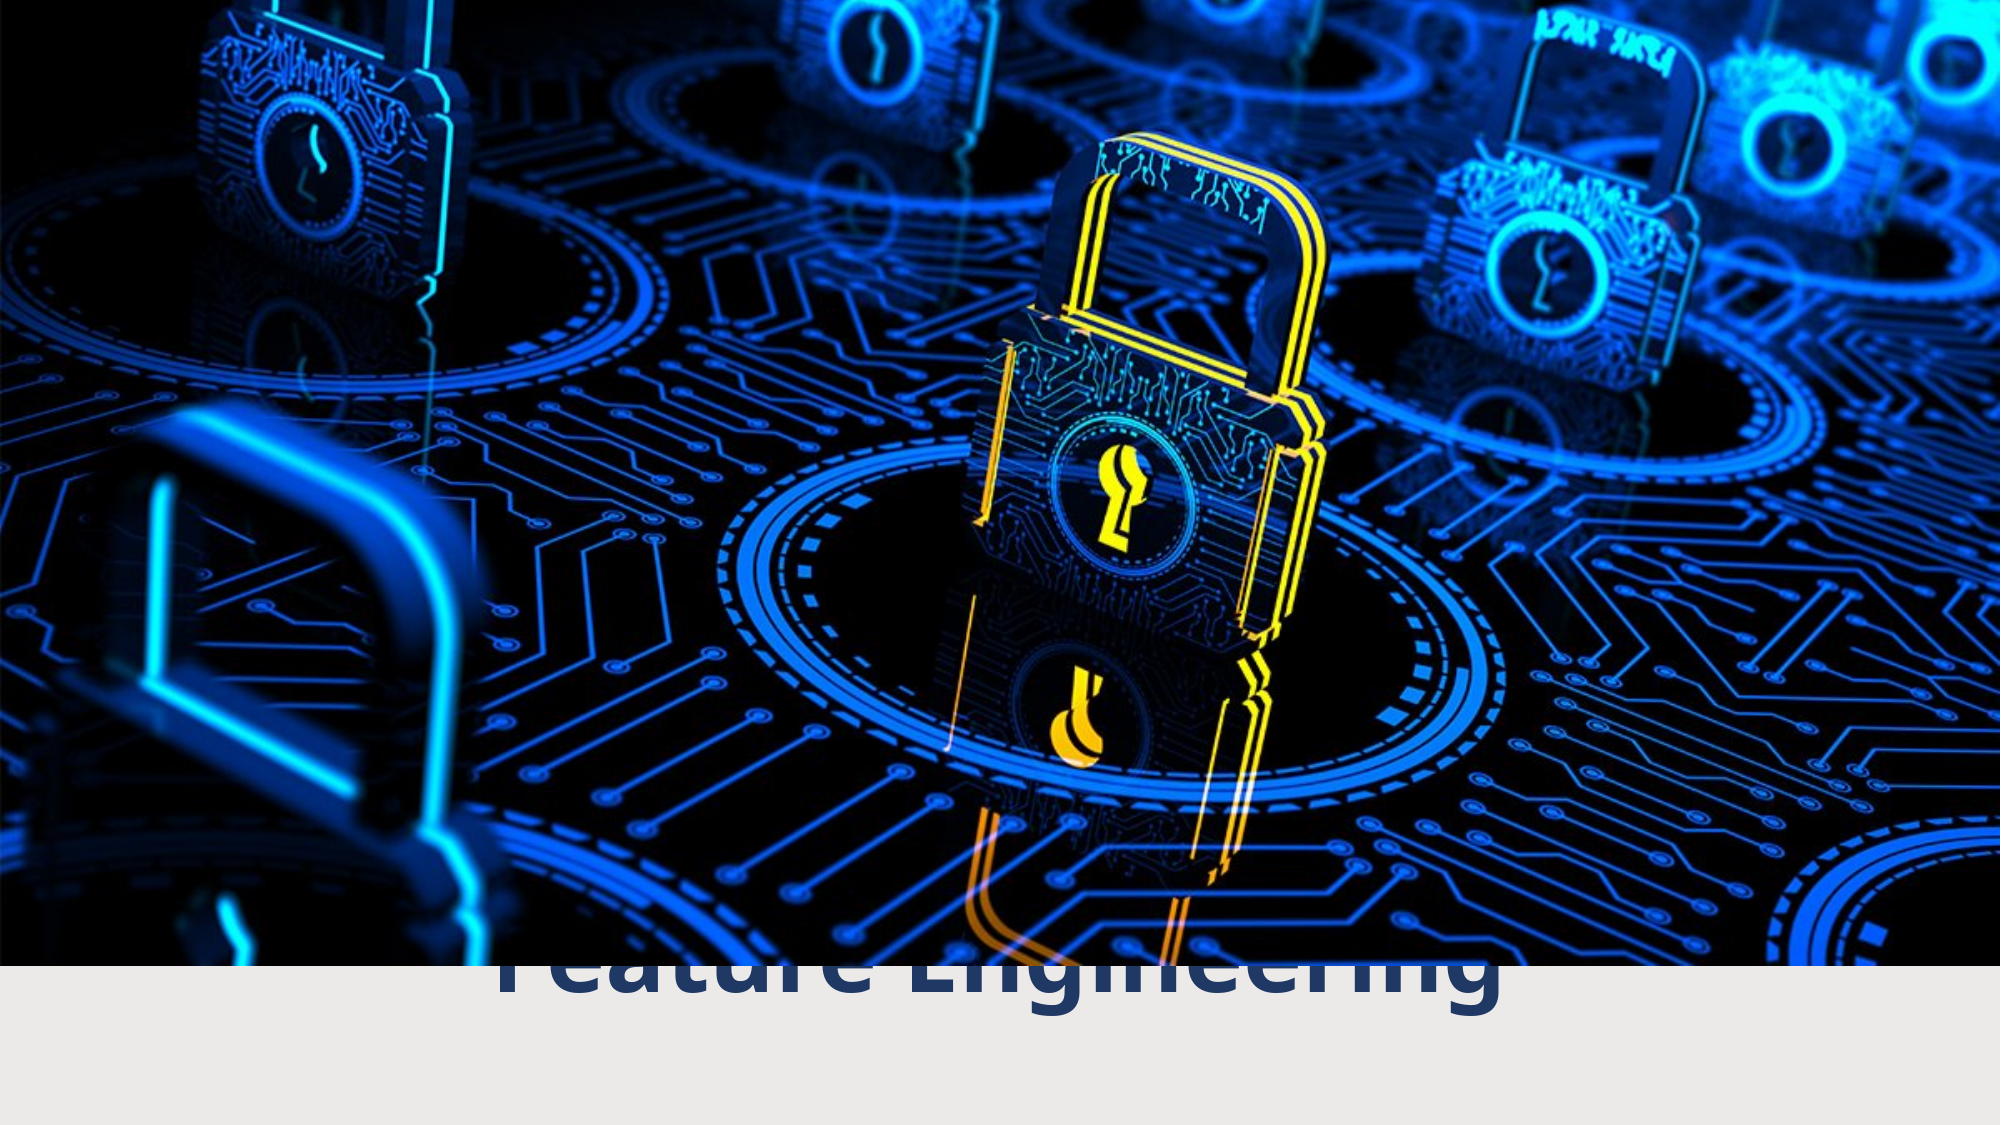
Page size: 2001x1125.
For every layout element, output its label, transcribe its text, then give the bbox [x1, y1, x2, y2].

title Feature Engineering [205, 966, 1795, 1022]
text_box [0, 966, 2000, 1125]
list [0, 0, 2000, 966]
